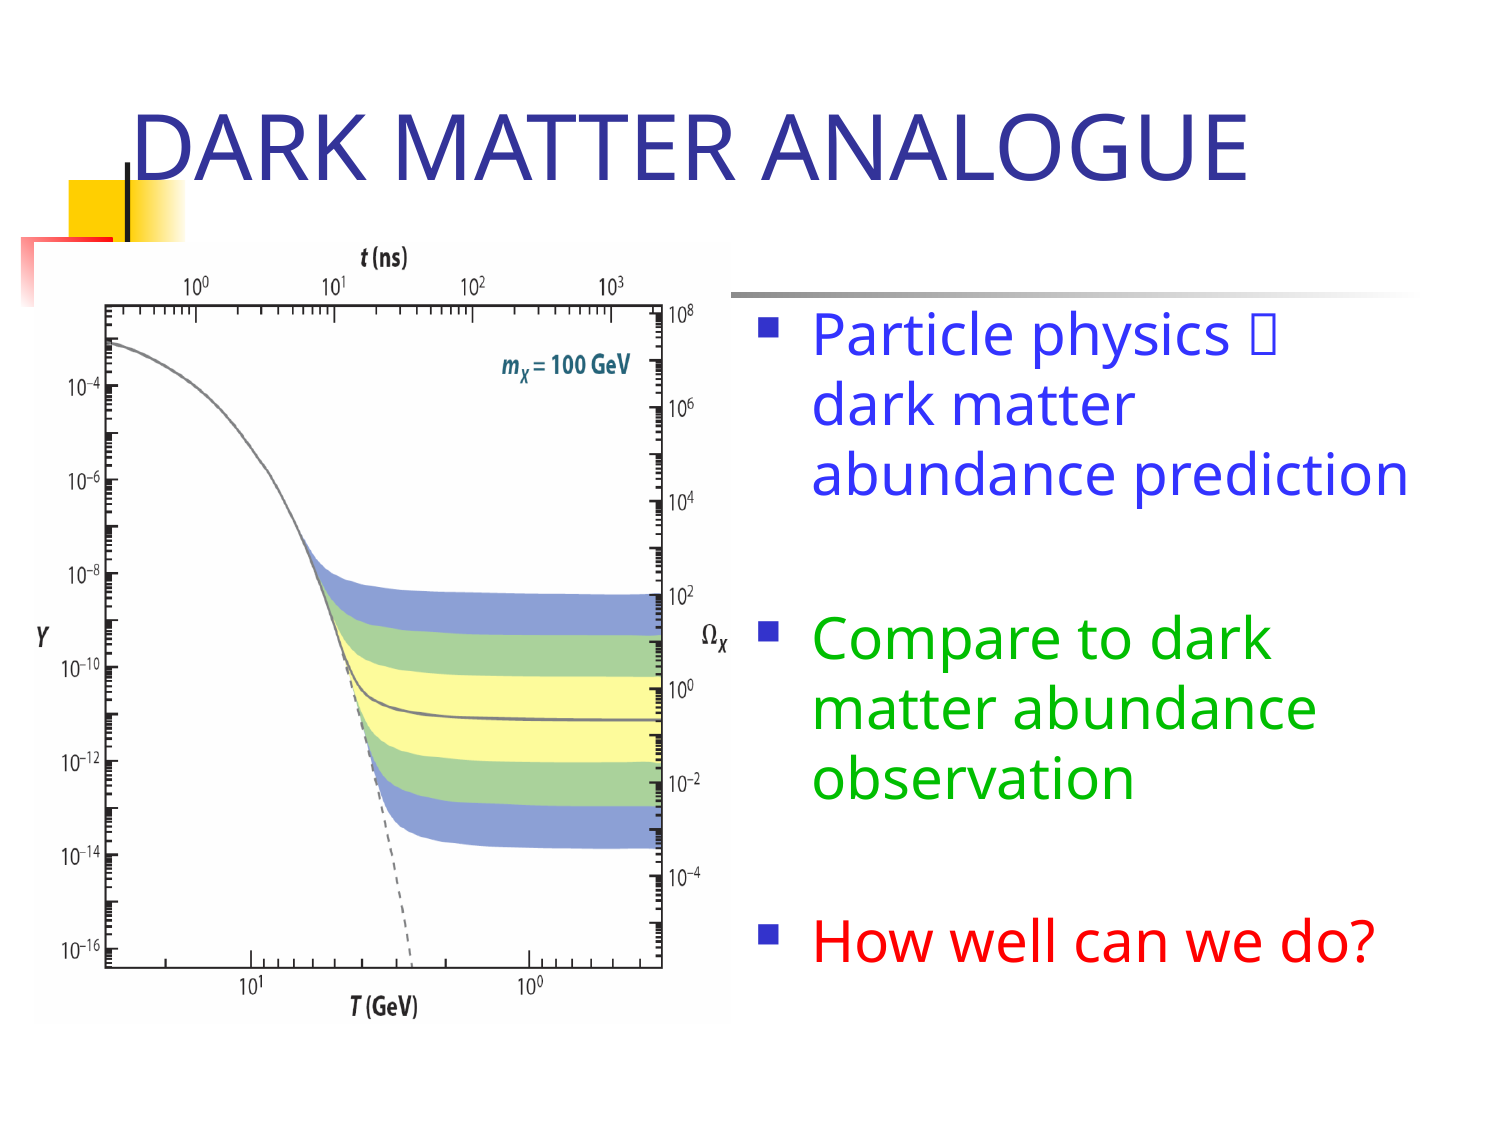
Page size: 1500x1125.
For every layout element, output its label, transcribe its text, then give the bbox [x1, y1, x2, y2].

list Particle physics  dark matter abundance prediction Compare to dark matter abundance observation How well can we do? [740, 289, 1435, 1003]
title DARK MATTER ANALOGUE [114, 49, 1391, 207]
picture [34, 242, 731, 1024]
